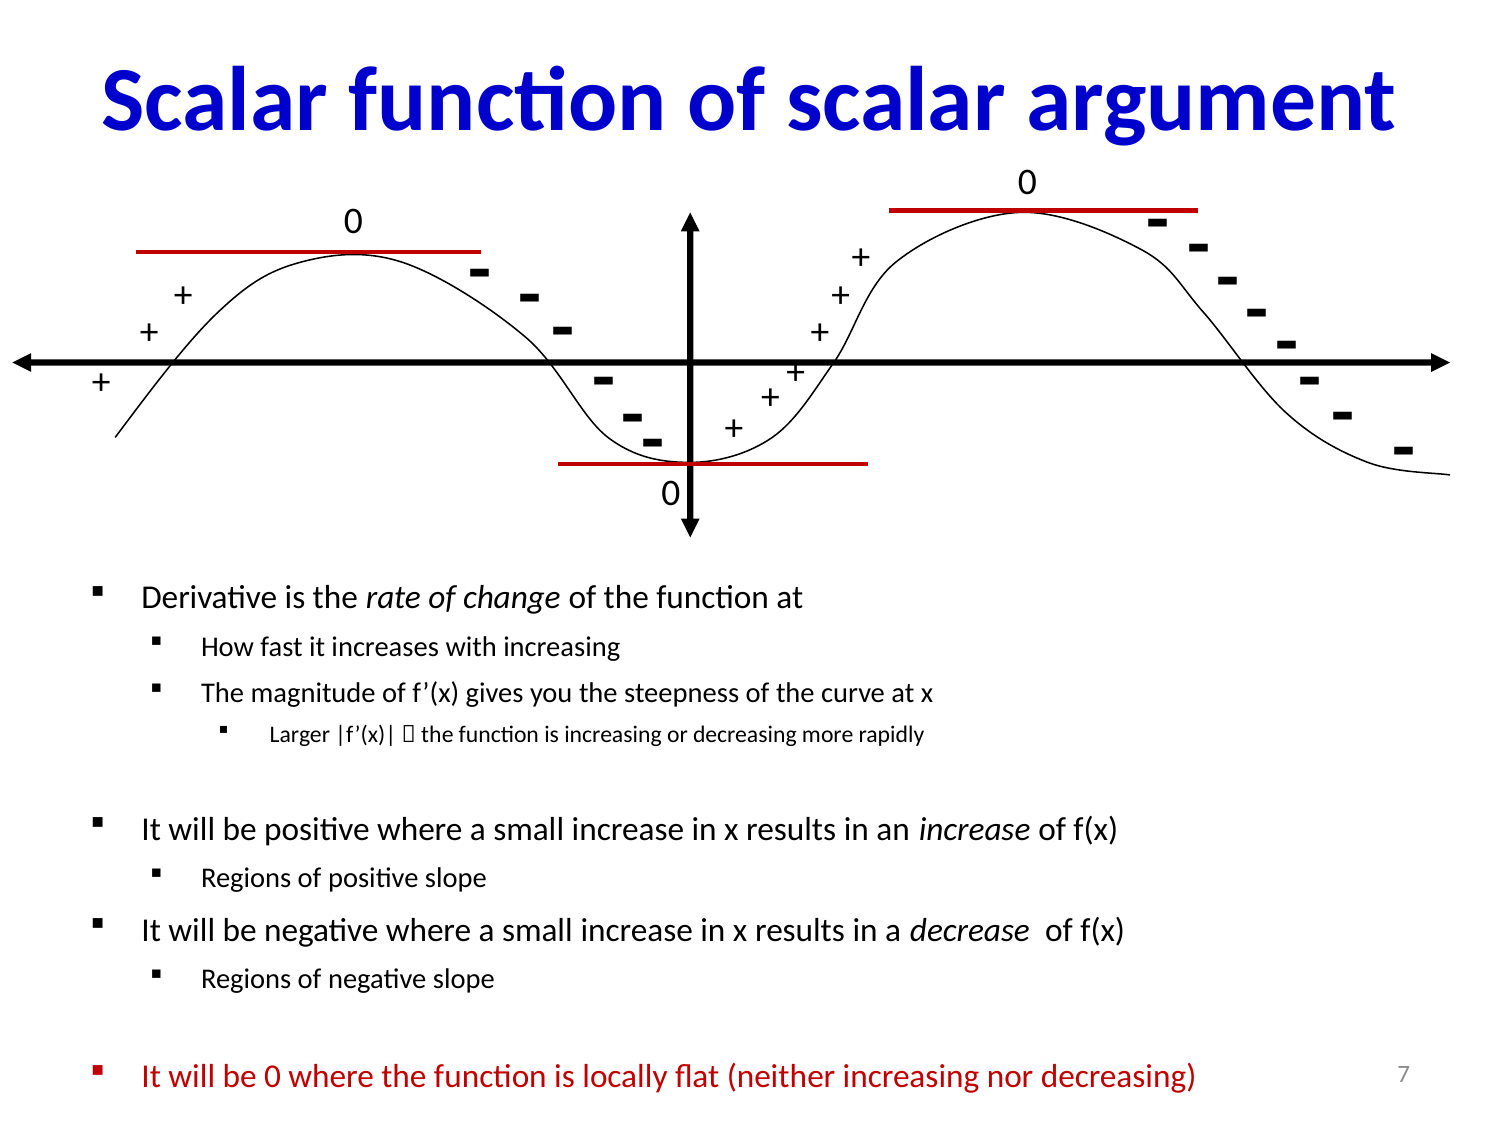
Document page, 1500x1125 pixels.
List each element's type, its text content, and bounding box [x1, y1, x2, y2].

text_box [12, 149, 1451, 538]
title Scalar function of scalar argument [75, 0, 1425, 148]
slide_number 7 [1074, 1042, 1425, 1103]
